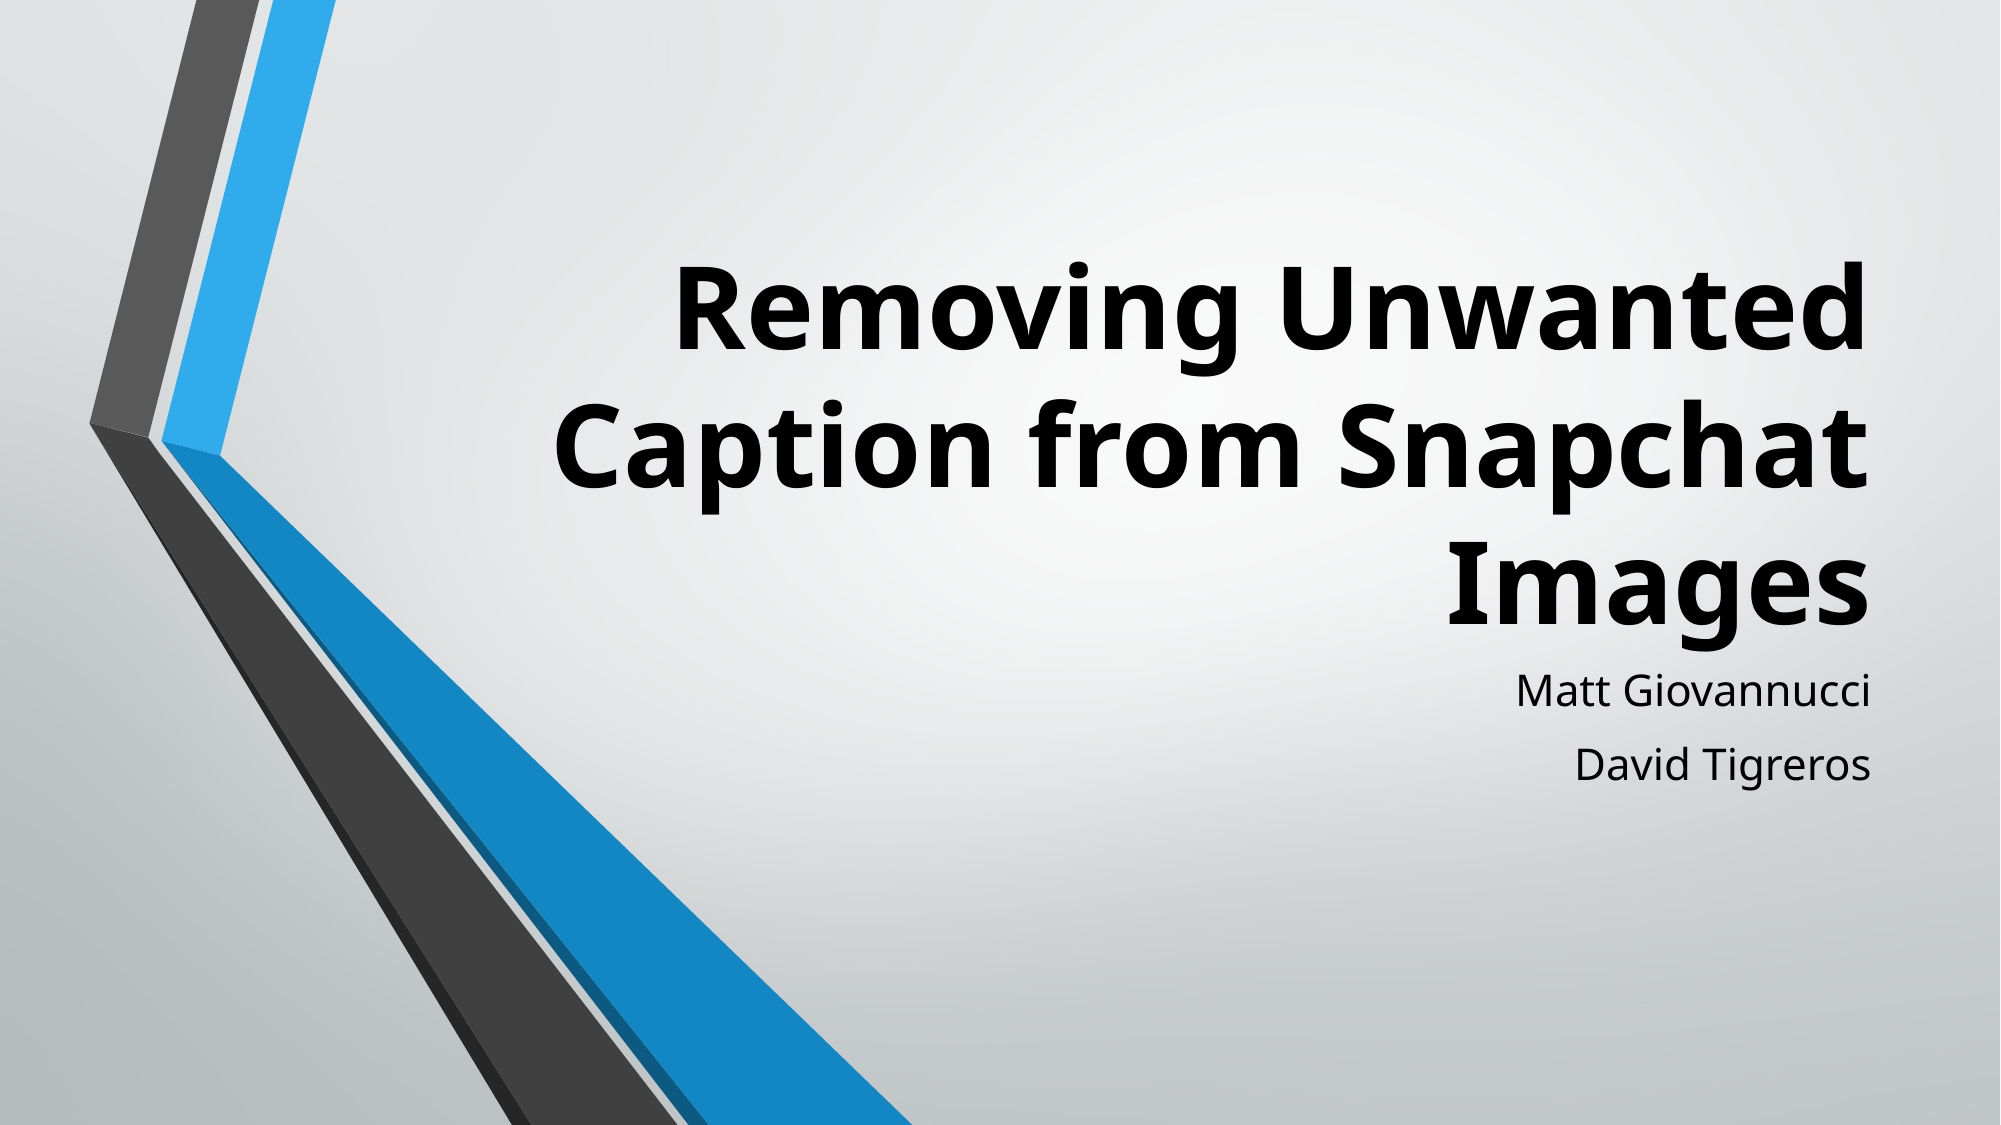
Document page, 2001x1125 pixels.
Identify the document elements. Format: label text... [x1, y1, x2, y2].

subtitle Matt Giovannucci David Tigreros [740, 655, 1887, 884]
title Removing Unwanted Caption from Snapchat Images [480, 226, 1887, 656]
